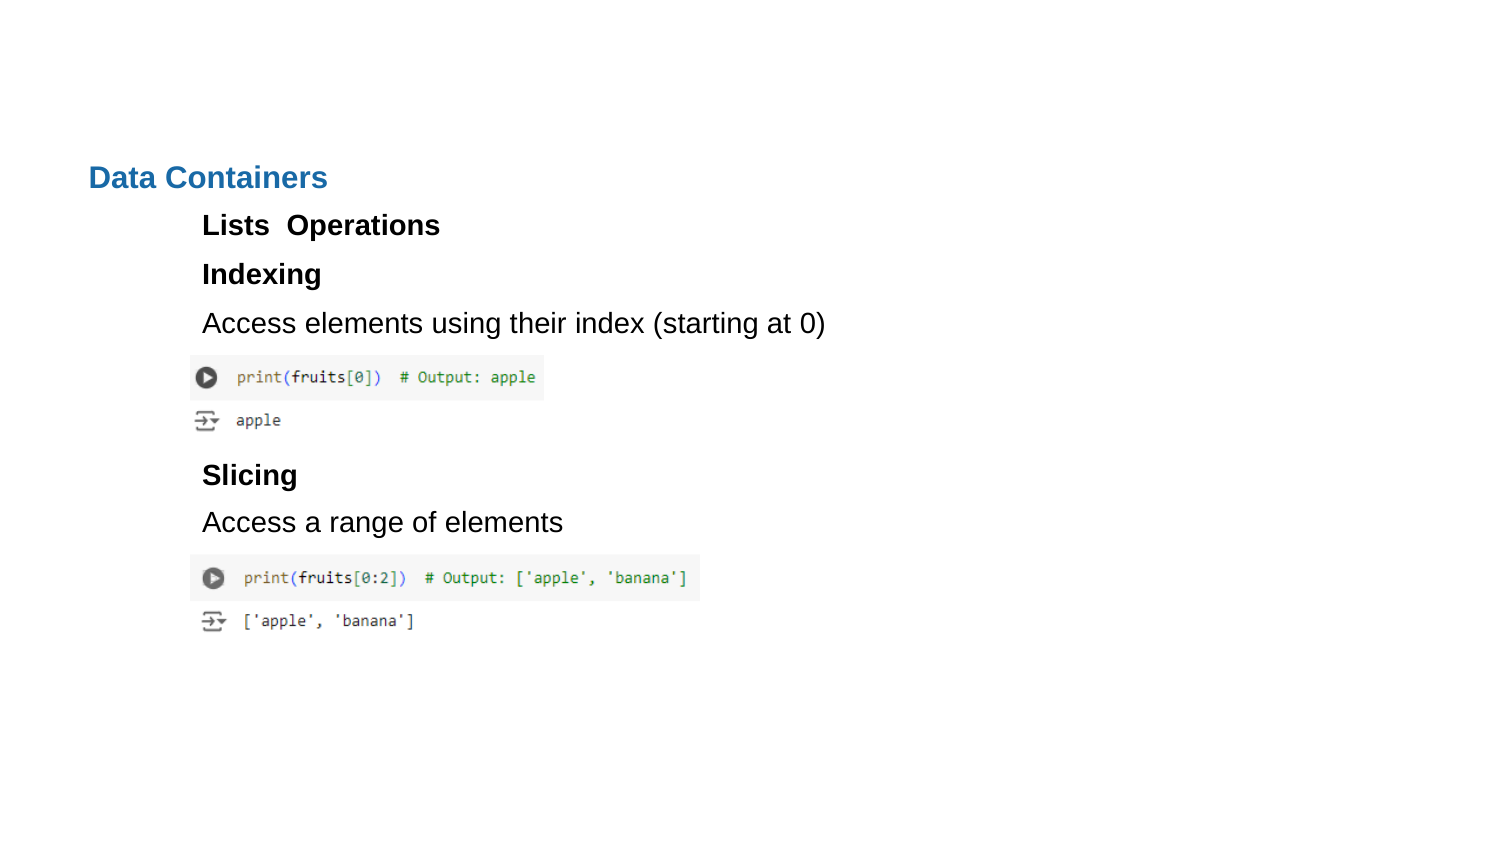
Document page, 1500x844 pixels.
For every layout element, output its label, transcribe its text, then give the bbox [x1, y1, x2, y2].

text_box Indexing [190, 249, 336, 296]
text_box Data Containers [60, 151, 357, 200]
text_box Lists Operations [190, 200, 625, 247]
text_box Access elements using their index (starting at 0) [190, 299, 941, 346]
text_box Access a range of elements [190, 497, 941, 544]
text_box Slicing [190, 450, 311, 497]
picture [190, 551, 700, 650]
picture [190, 355, 544, 440]
